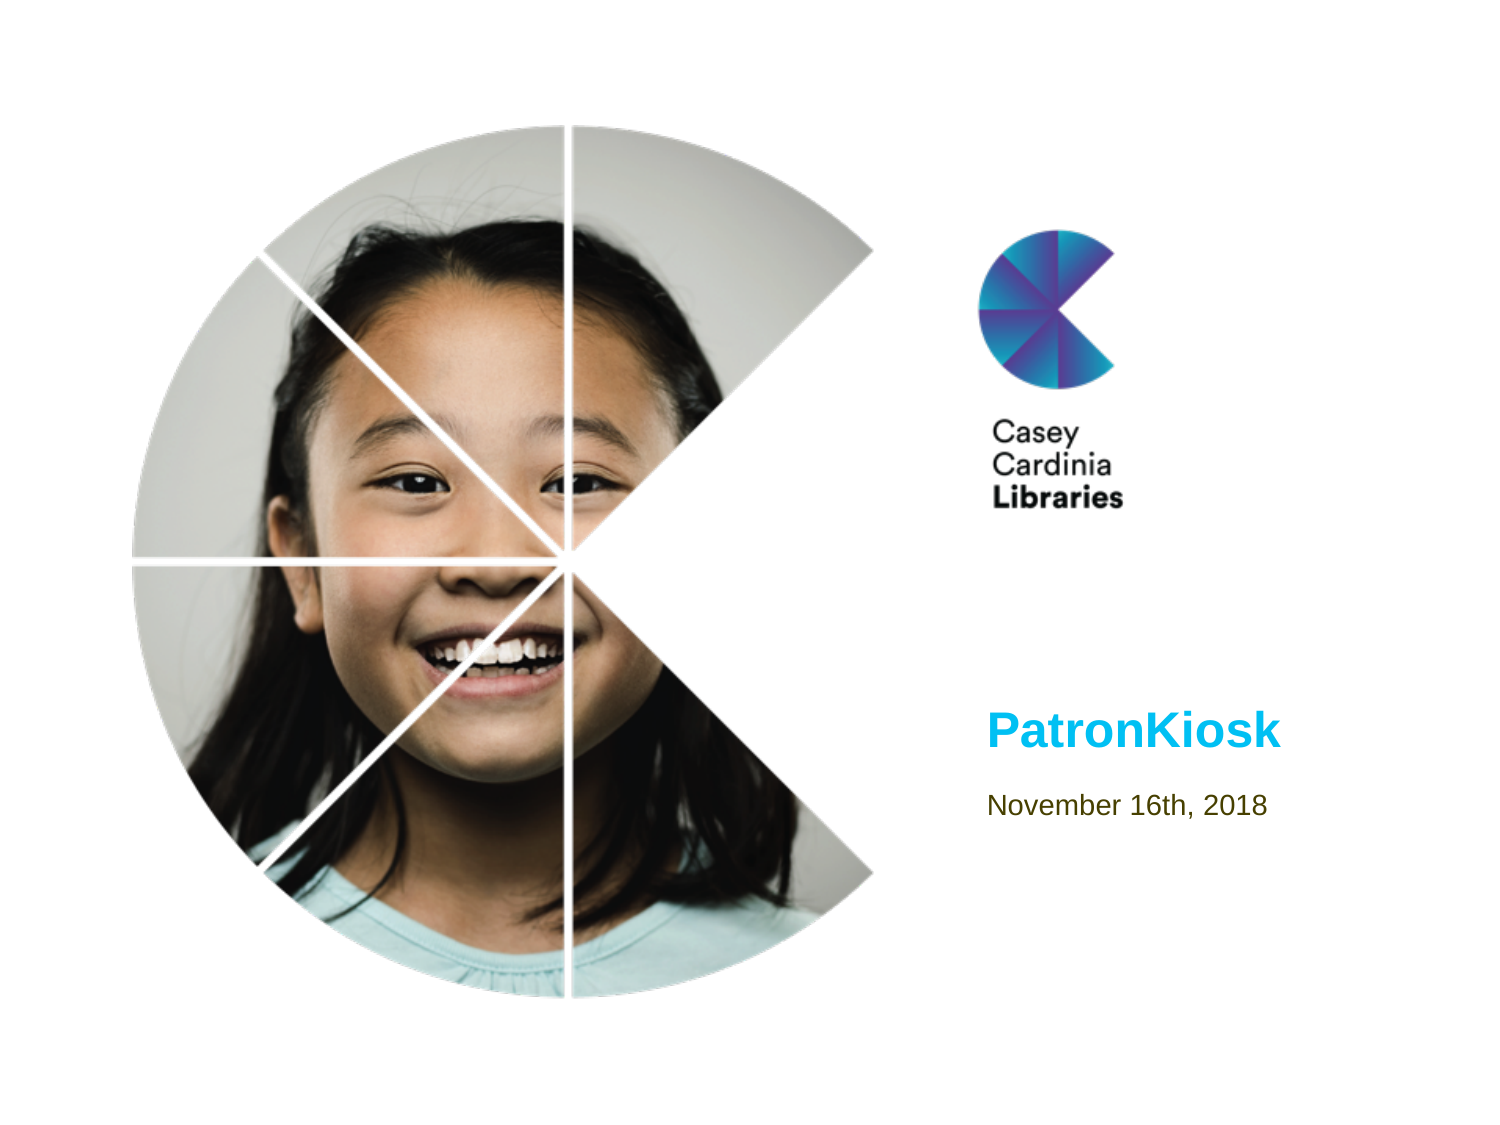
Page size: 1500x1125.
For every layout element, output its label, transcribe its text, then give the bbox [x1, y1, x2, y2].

picture [0, 0, 1500, 1125]
title PatronKiosk [971, 546, 1425, 765]
list November 16th, 2018 [971, 778, 1425, 947]
